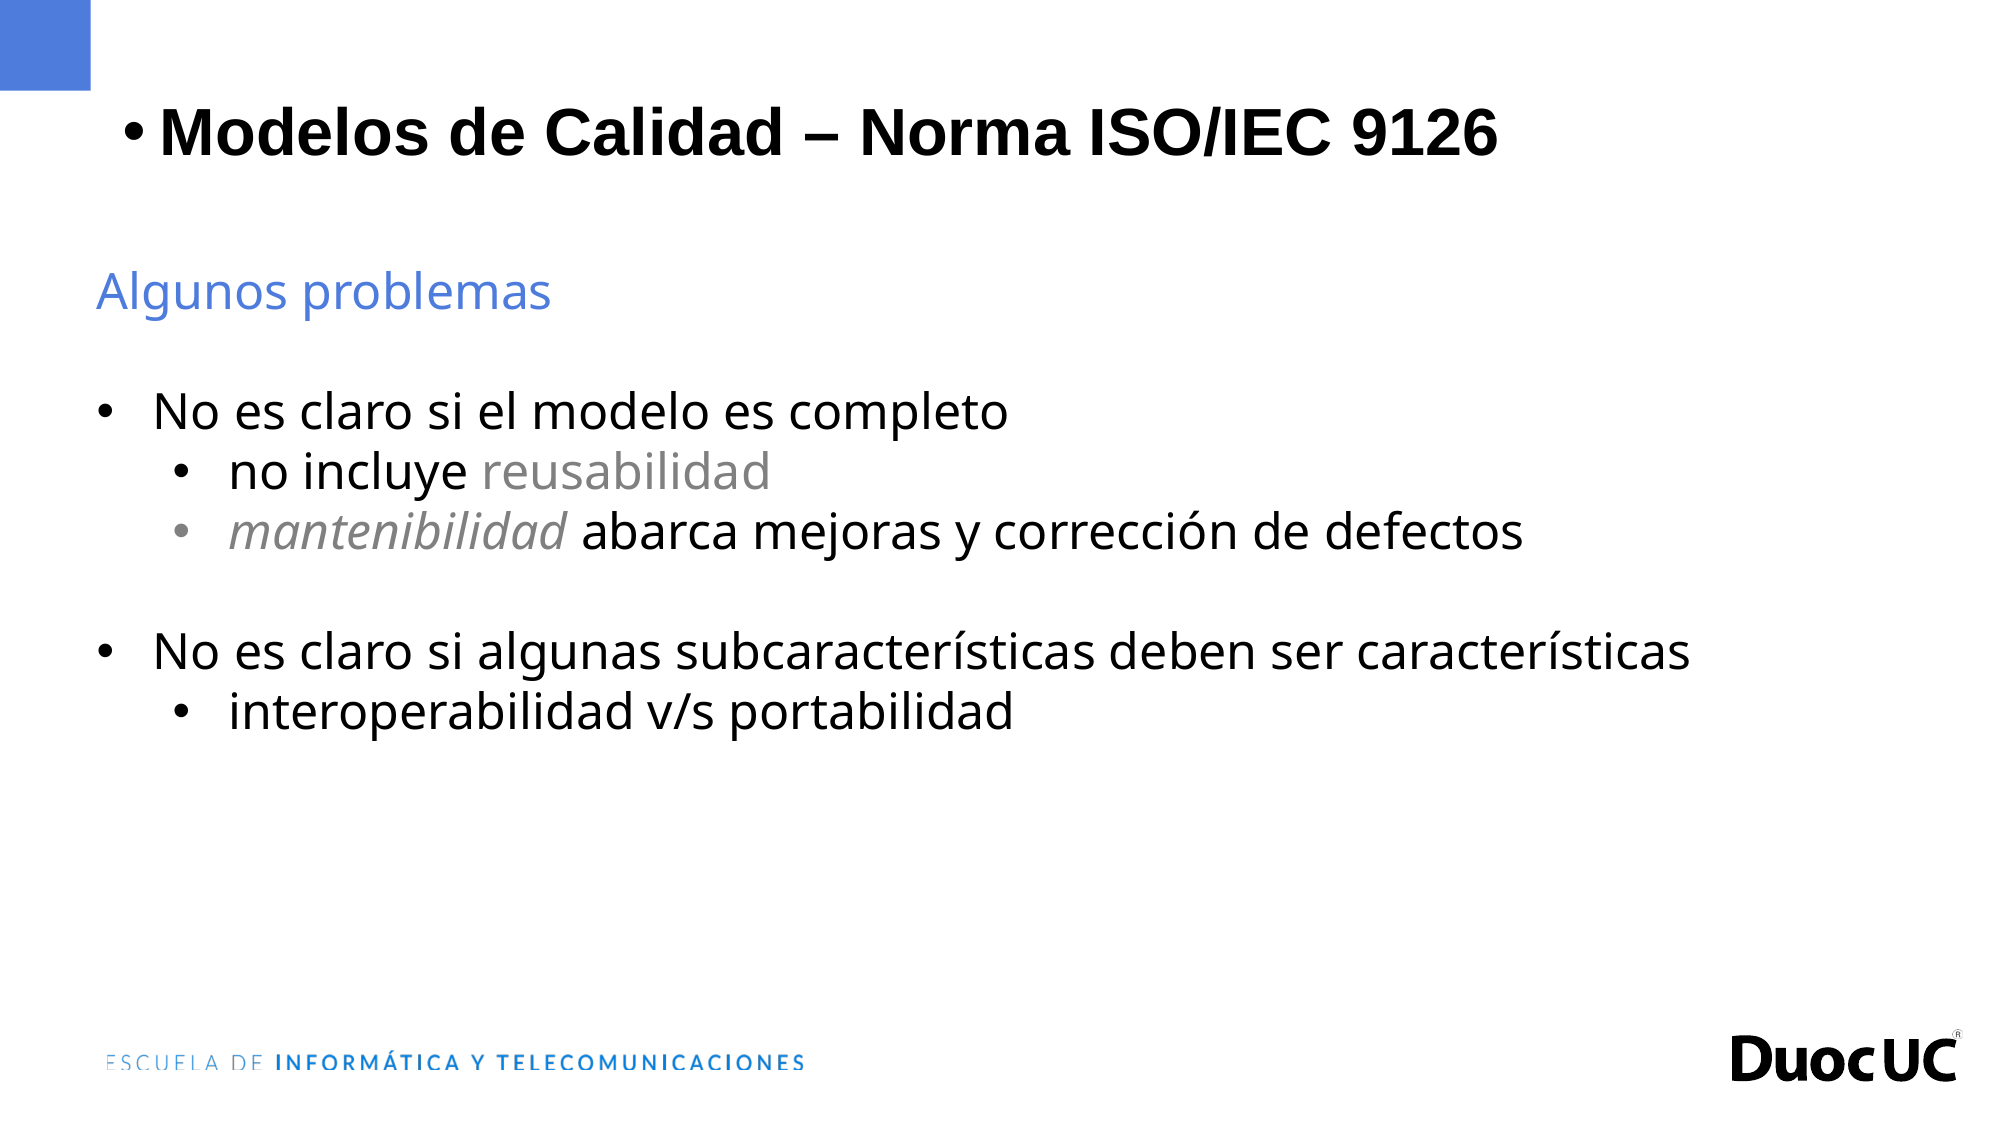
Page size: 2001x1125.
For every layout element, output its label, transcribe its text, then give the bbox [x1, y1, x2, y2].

text_box Algunos problemas No es claro si el modelo es completo no incluye reusabilidad mantenibilidad abarca mejoras y corrección de defectos No es claro si algunas subcaracterísticas deben ser características interoperabilidad v/s portabilidad [81, 252, 1972, 748]
picture [1952, 1029, 1963, 1039]
list Modelos de Calidad – Norma ISO/IEC 9126 [107, 90, 1638, 168]
